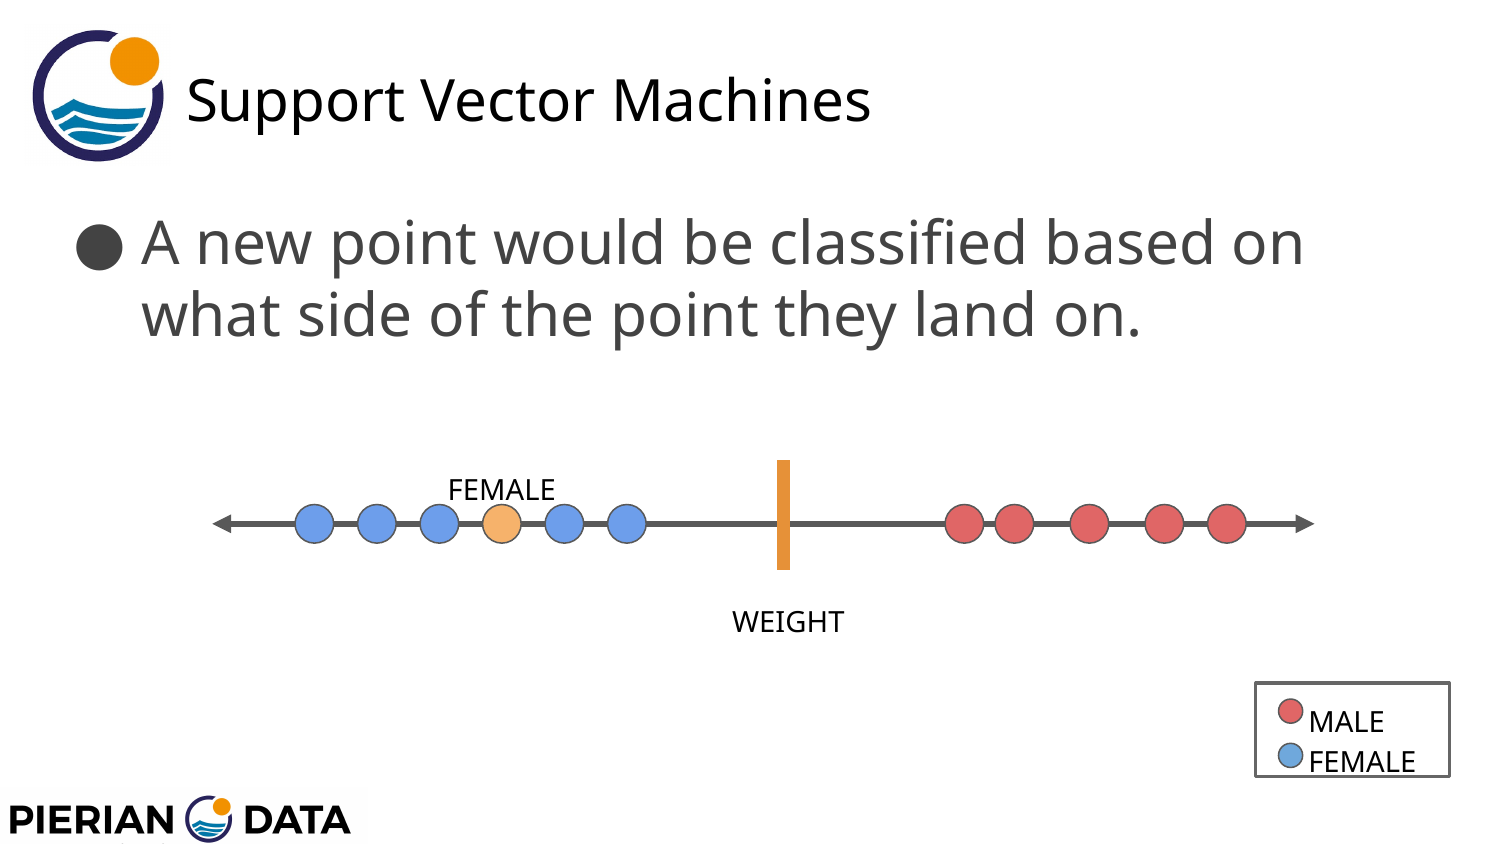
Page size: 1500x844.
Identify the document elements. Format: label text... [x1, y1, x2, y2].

text_box [357, 504, 397, 523]
picture [0, 787, 368, 844]
text_box [1278, 699, 1303, 724]
text_box [297, 533, 332, 544]
list A new point would be classified based on what side of the point they land on. [51, 189, 1476, 750]
text_box [545, 504, 584, 523]
text_box [607, 504, 647, 523]
text_box [995, 504, 1034, 523]
text_box [422, 533, 457, 544]
text_box FEMALE [392, 456, 612, 494]
text_box [945, 504, 984, 523]
text_box [1207, 504, 1247, 523]
text_box [609, 533, 644, 544]
text_box [1147, 533, 1182, 544]
picture [24, 24, 172, 167]
text_box [484, 533, 519, 544]
text_box [359, 533, 394, 544]
text_box [482, 504, 522, 523]
text_box [295, 504, 334, 523]
text_box [1070, 504, 1109, 523]
text_box [547, 533, 582, 544]
text_box [1072, 533, 1107, 544]
text_box [420, 504, 459, 523]
text_box [997, 533, 1032, 544]
text_box [784, 525, 790, 569]
text_box [1209, 533, 1244, 544]
text_box MALE FEMALE [1255, 682, 1450, 777]
text_box [1278, 743, 1303, 768]
text_box WEIGHT [679, 588, 898, 627]
text_box [1145, 504, 1184, 523]
text_box [947, 533, 982, 544]
title Support Vector Machines [176, 48, 1449, 143]
text_box [777, 525, 783, 535]
